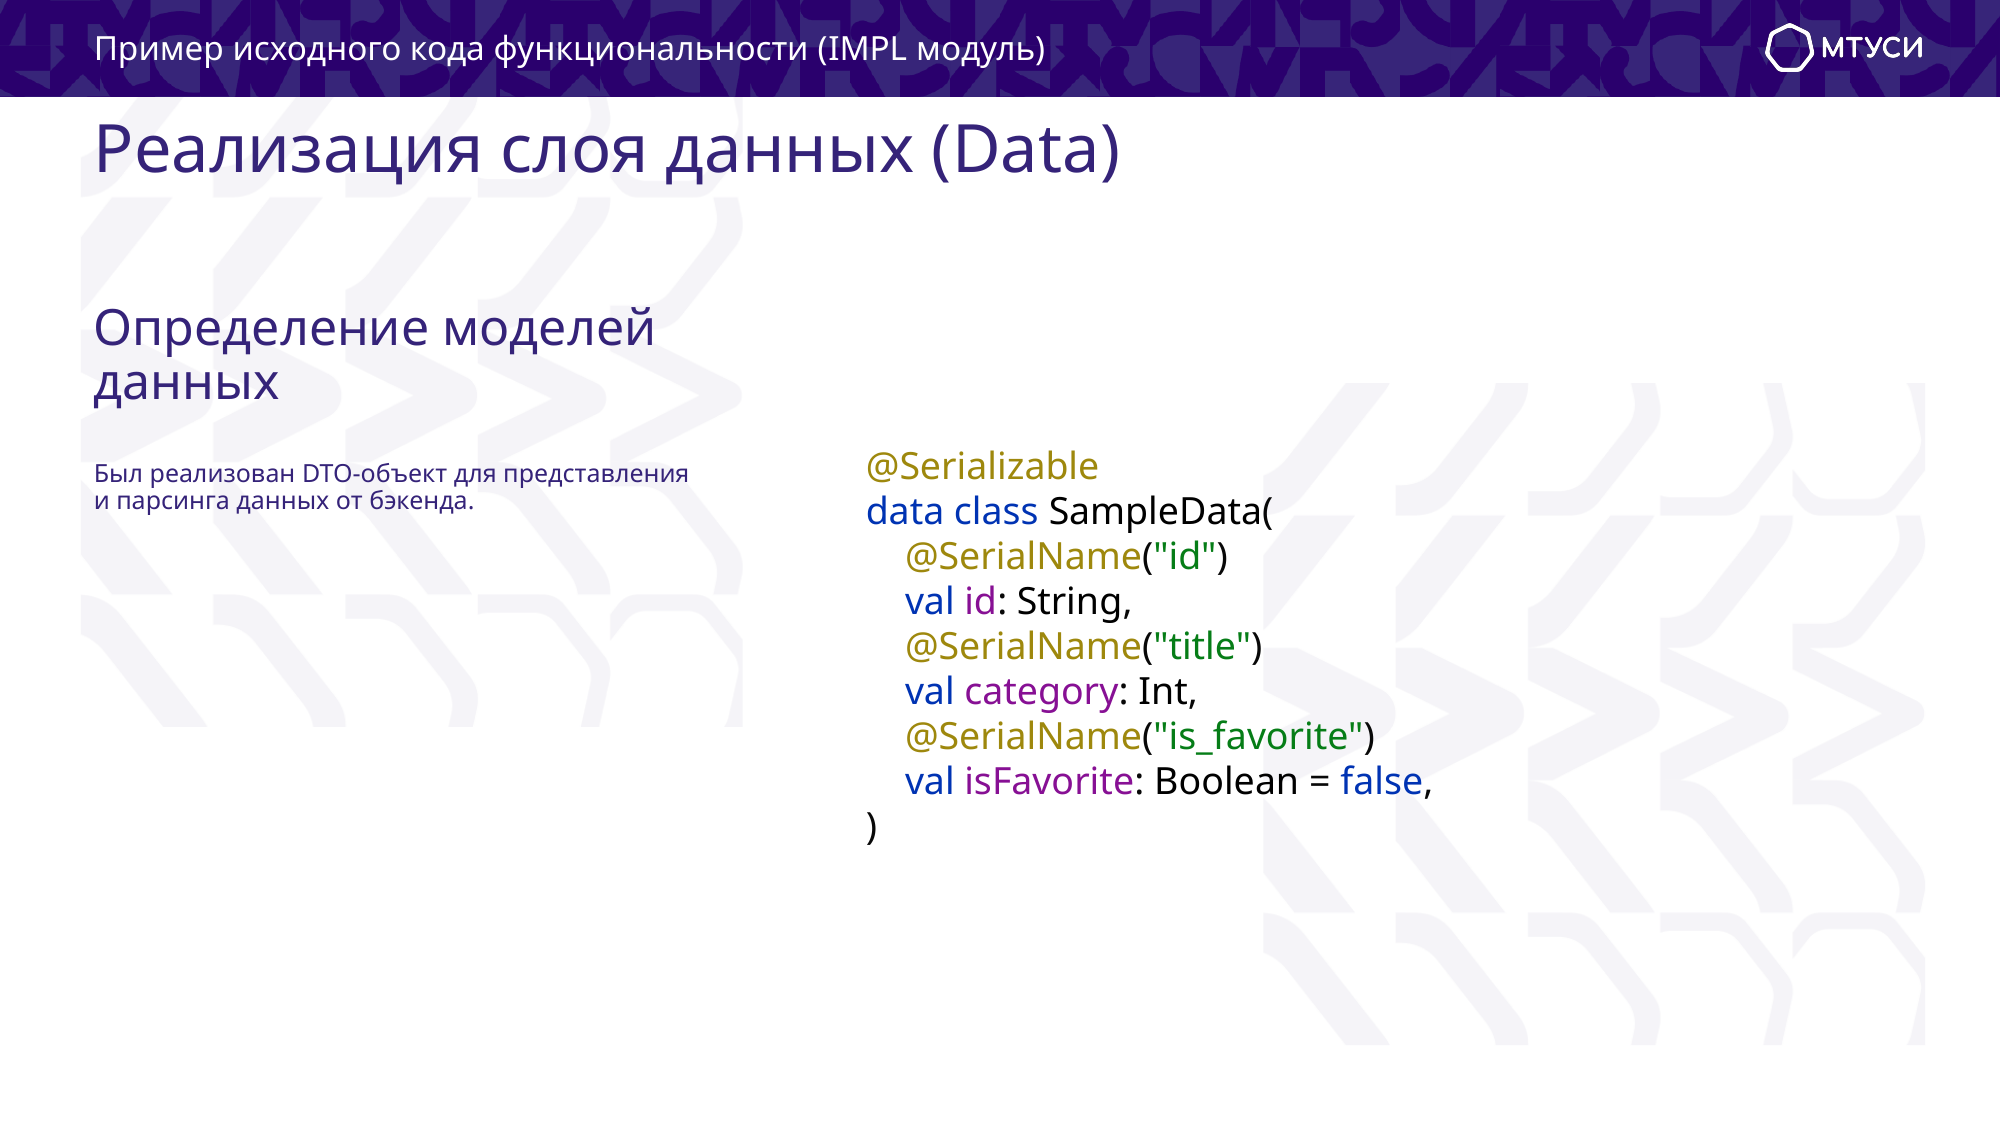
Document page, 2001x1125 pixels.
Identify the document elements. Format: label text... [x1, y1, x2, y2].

list Пример исходного кода функциональности (IMPL модуль) [78, 24, 1710, 70]
title Реализация слоя данных (Data) [78, 98, 1921, 286]
list Определение моделей данных [78, 294, 718, 435]
list Был реализован DTO-объект для представления и парсинга данных от бэкенда. [78, 453, 718, 901]
picture [0, 0, 2000, 1111]
text_box @Serializable data class SampleData( @SerialName("id") val id: String, @SerialName("title") val category: Int, @SerialName("is_favorite") val isFavorite: Boolean = false, ) [851, 434, 1852, 855]
